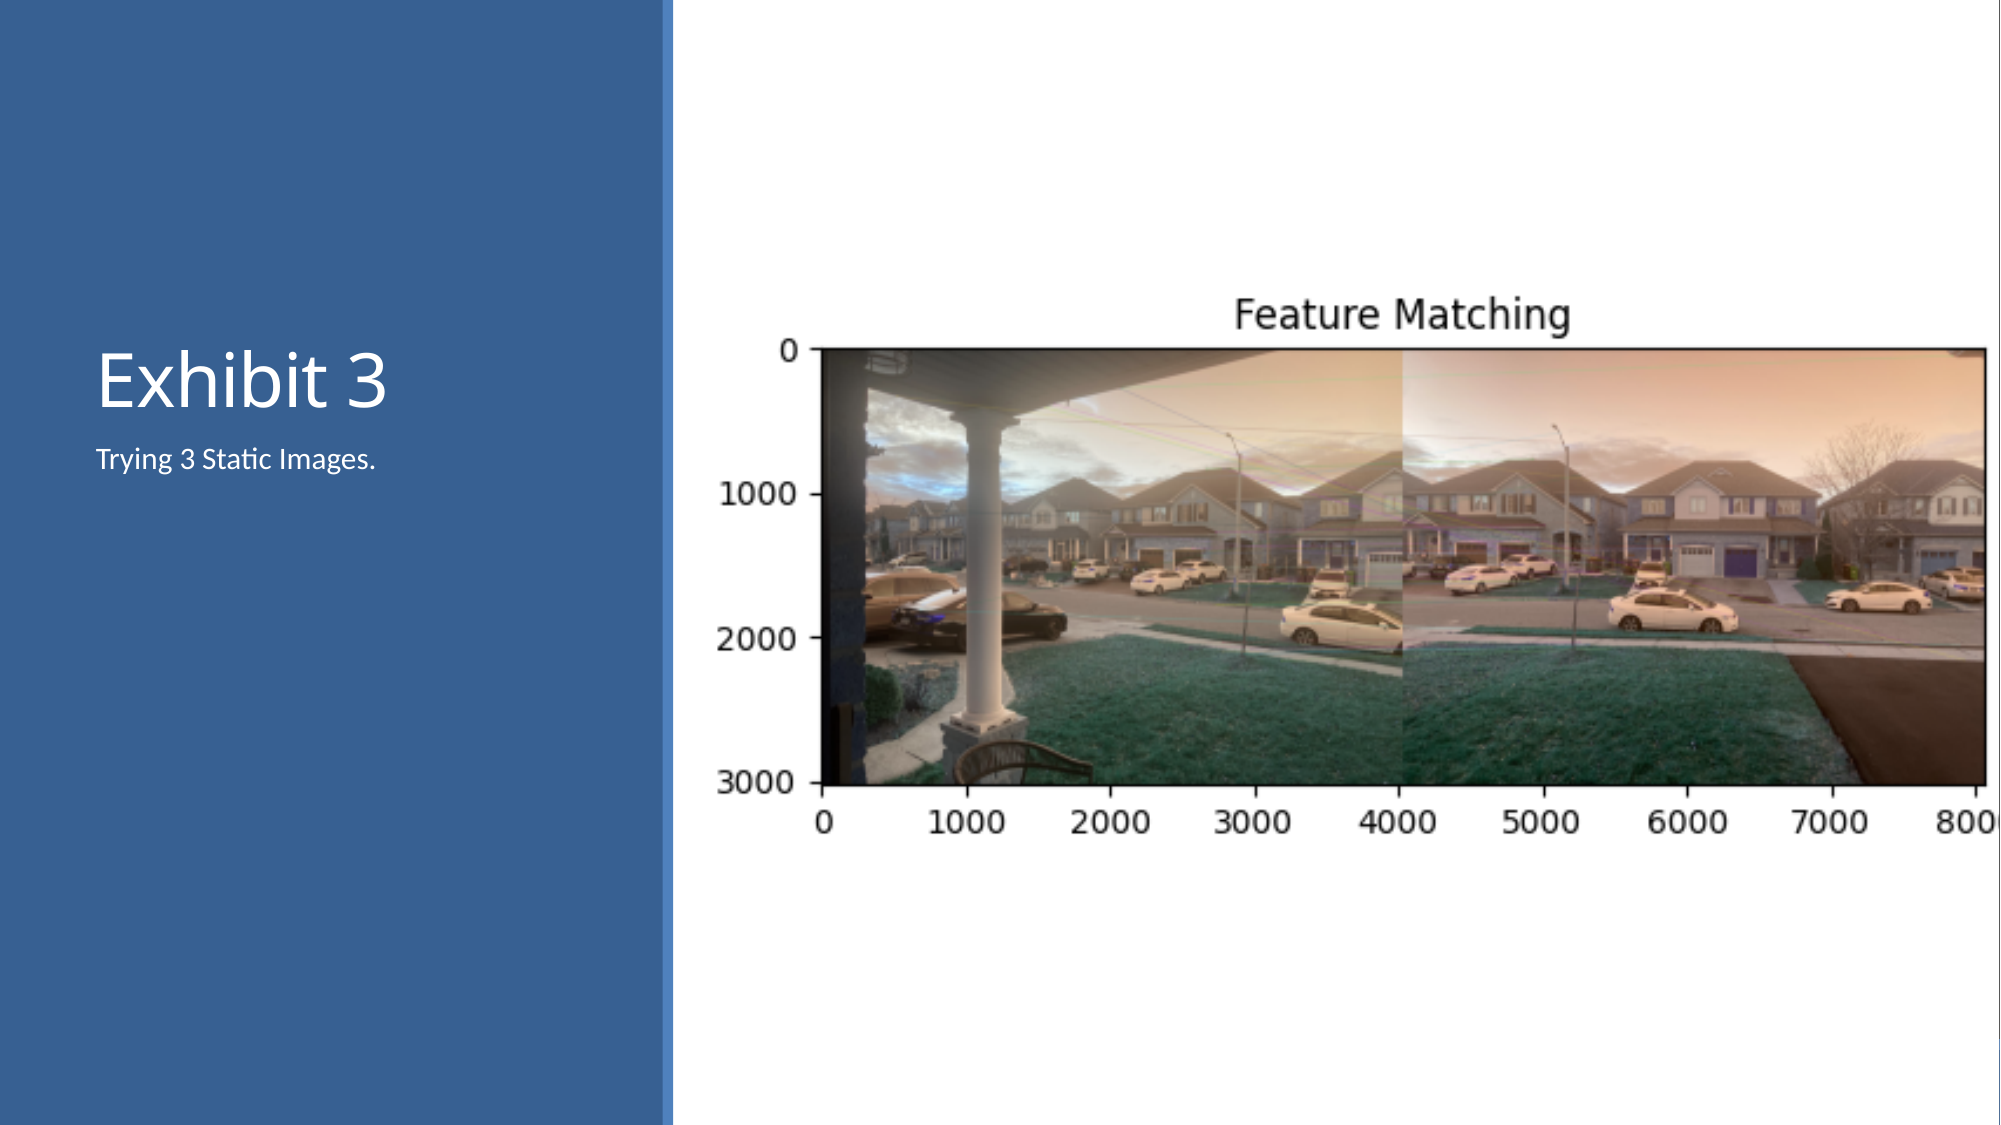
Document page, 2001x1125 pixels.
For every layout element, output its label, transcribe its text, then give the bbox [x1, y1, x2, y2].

list Trying 3 Static Images. [80, 435, 587, 983]
text_box [661, 0, 667, 1125]
picture [667, 0, 2000, 1125]
text_box [0, 0, 661, 1125]
title Exhibit 3 [80, 84, 587, 430]
